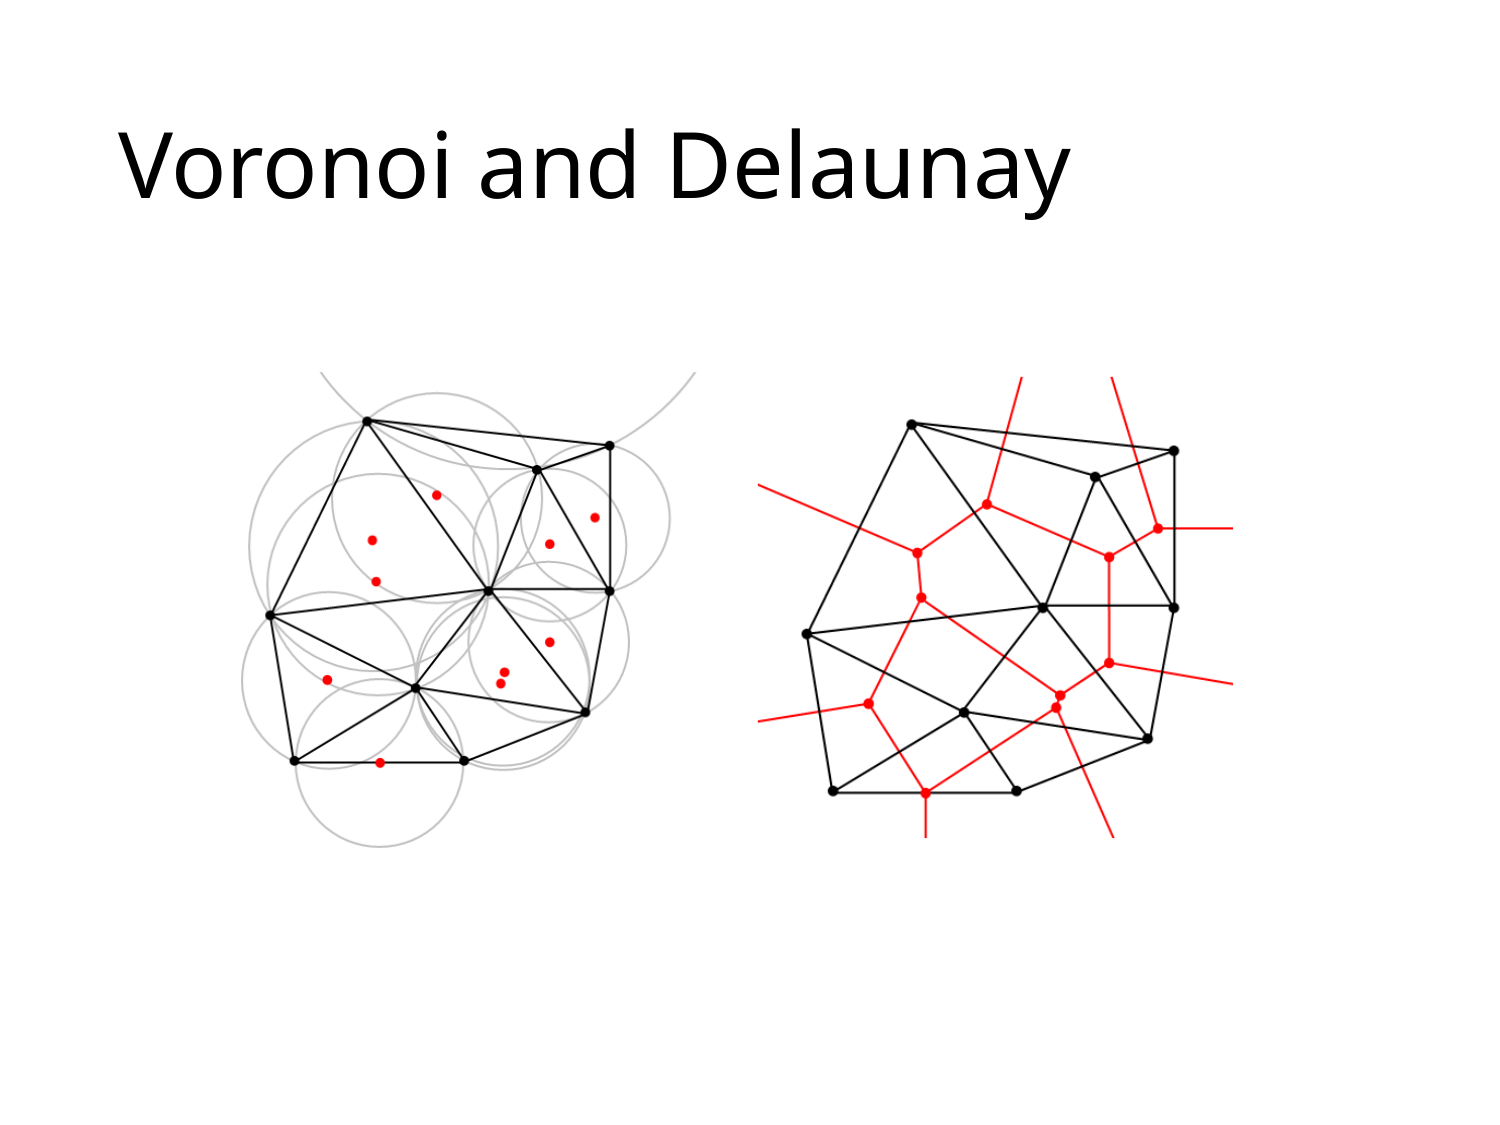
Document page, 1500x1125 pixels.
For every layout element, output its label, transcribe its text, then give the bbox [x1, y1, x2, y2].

picture [747, 366, 1244, 850]
title Voronoi and Delaunay [103, 59, 1397, 278]
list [231, 362, 731, 858]
